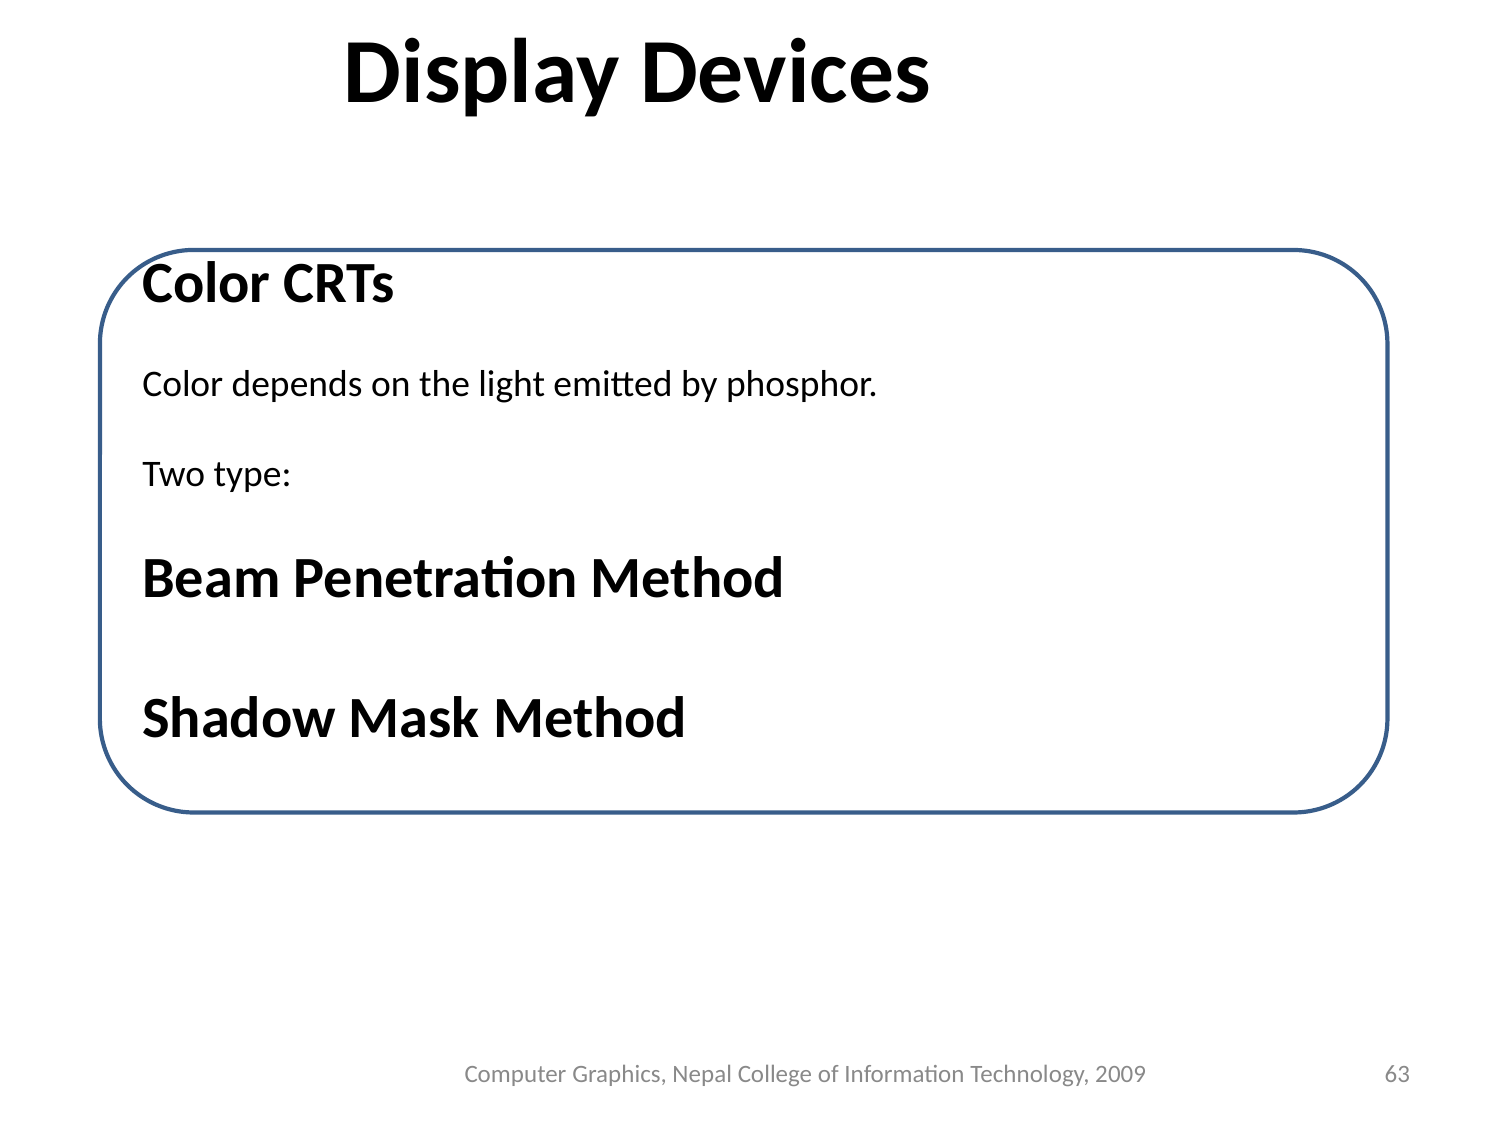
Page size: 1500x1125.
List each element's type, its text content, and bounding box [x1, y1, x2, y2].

title Display Devices [0, 0, 1275, 242]
text_box Computer Graphics, Nepal College of Information Technology, 2009 [412, 1042, 1200, 1103]
text_box ‹#› [1200, 1042, 1425, 1103]
text_box Color CRTs Color depends on the light emitted by phosphor. Two type: Beam Penetration Method Shadow Mask Method [99, 249, 1388, 813]
